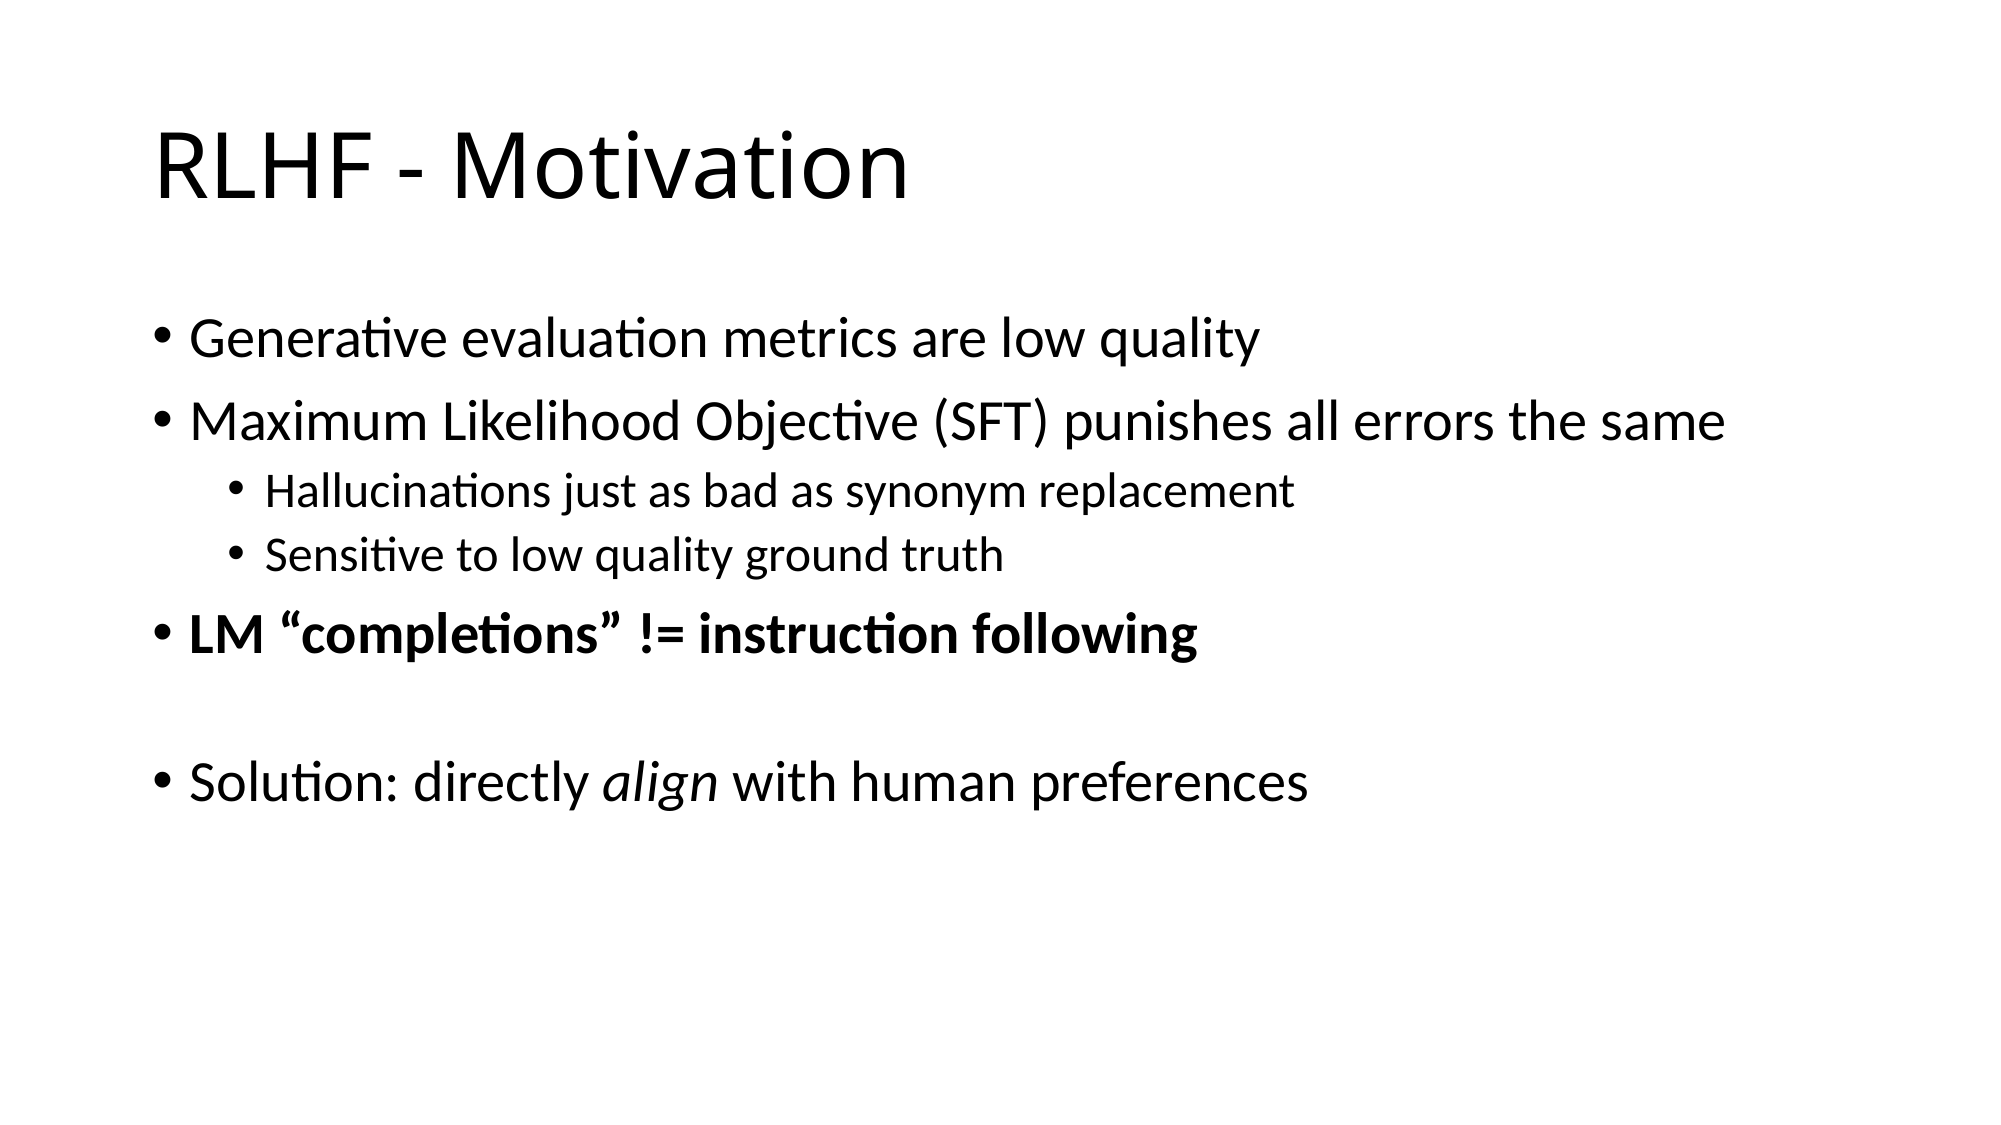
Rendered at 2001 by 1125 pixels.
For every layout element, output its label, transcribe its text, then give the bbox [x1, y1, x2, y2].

title RLHF - Motivation [137, 59, 1863, 278]
list Generative evaluation metrics are low quality Maximum Likelihood Objective (SFT) punishes all errors the same Hallucinations just as bad as synonym replacement Sensitive to low quality ground truth LM “completions” != instruction following Solution: directly align with human preferences [137, 299, 1863, 1014]
